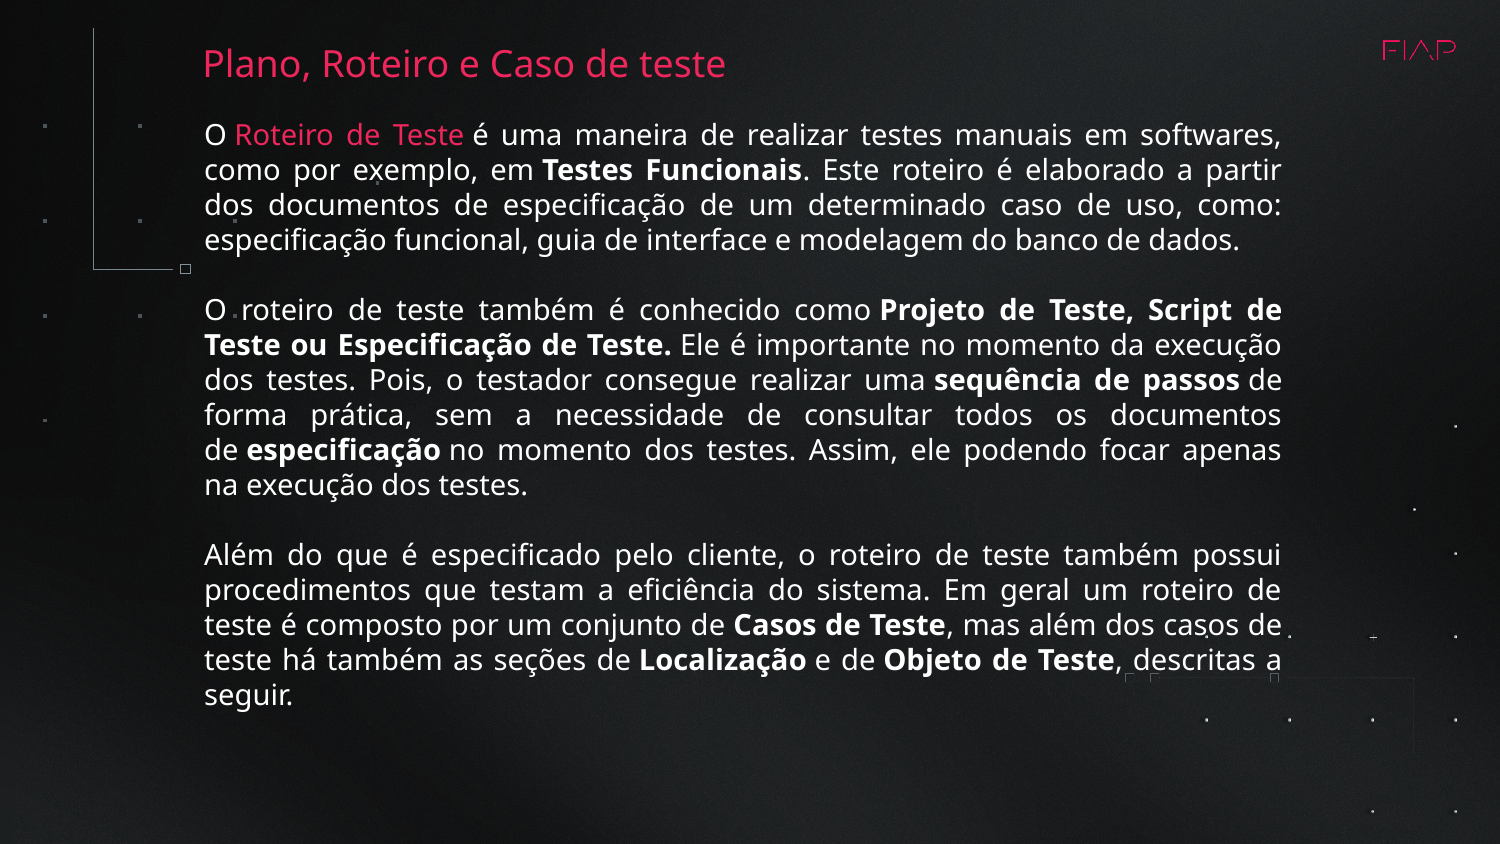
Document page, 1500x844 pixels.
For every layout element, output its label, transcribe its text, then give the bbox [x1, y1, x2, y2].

text_box Plano, Roteiro e Caso de teste [379, 28, 742, 93]
picture [0, 0, 1500, 844]
text_box O Roteiro de Teste é uma maneira de realizar testes manuais em softwares, como por exemplo, em Testes Funcionais. Este roteiro é elaborado a partir dos documentos de especificação de um determinado caso de uso, como: especificação funcional, guia de interface e modelagem do banco de dados. O roteiro de teste também é conhecido como Projeto de Teste, Script de Teste ou Especificação de Teste. Ele é importante no momento da execução dos testes. Pois, o testador consegue realizar uma sequência de passos de forma prática, sem a necessidade de consultar todos os documentos de especificação no momento dos testes. Assim, ele podendo focar apenas na execução dos testes. Além do que é especificado pelo cliente, o roteiro de teste também possui procedimentos que testam a eficiência do sistema. Em geral um roteiro de teste é composto por um conjunto de Casos de Teste, mas além dos casos de teste há também as seções de Localização e de Objeto de Teste, descritas a seguir. [189, 109, 1298, 719]
